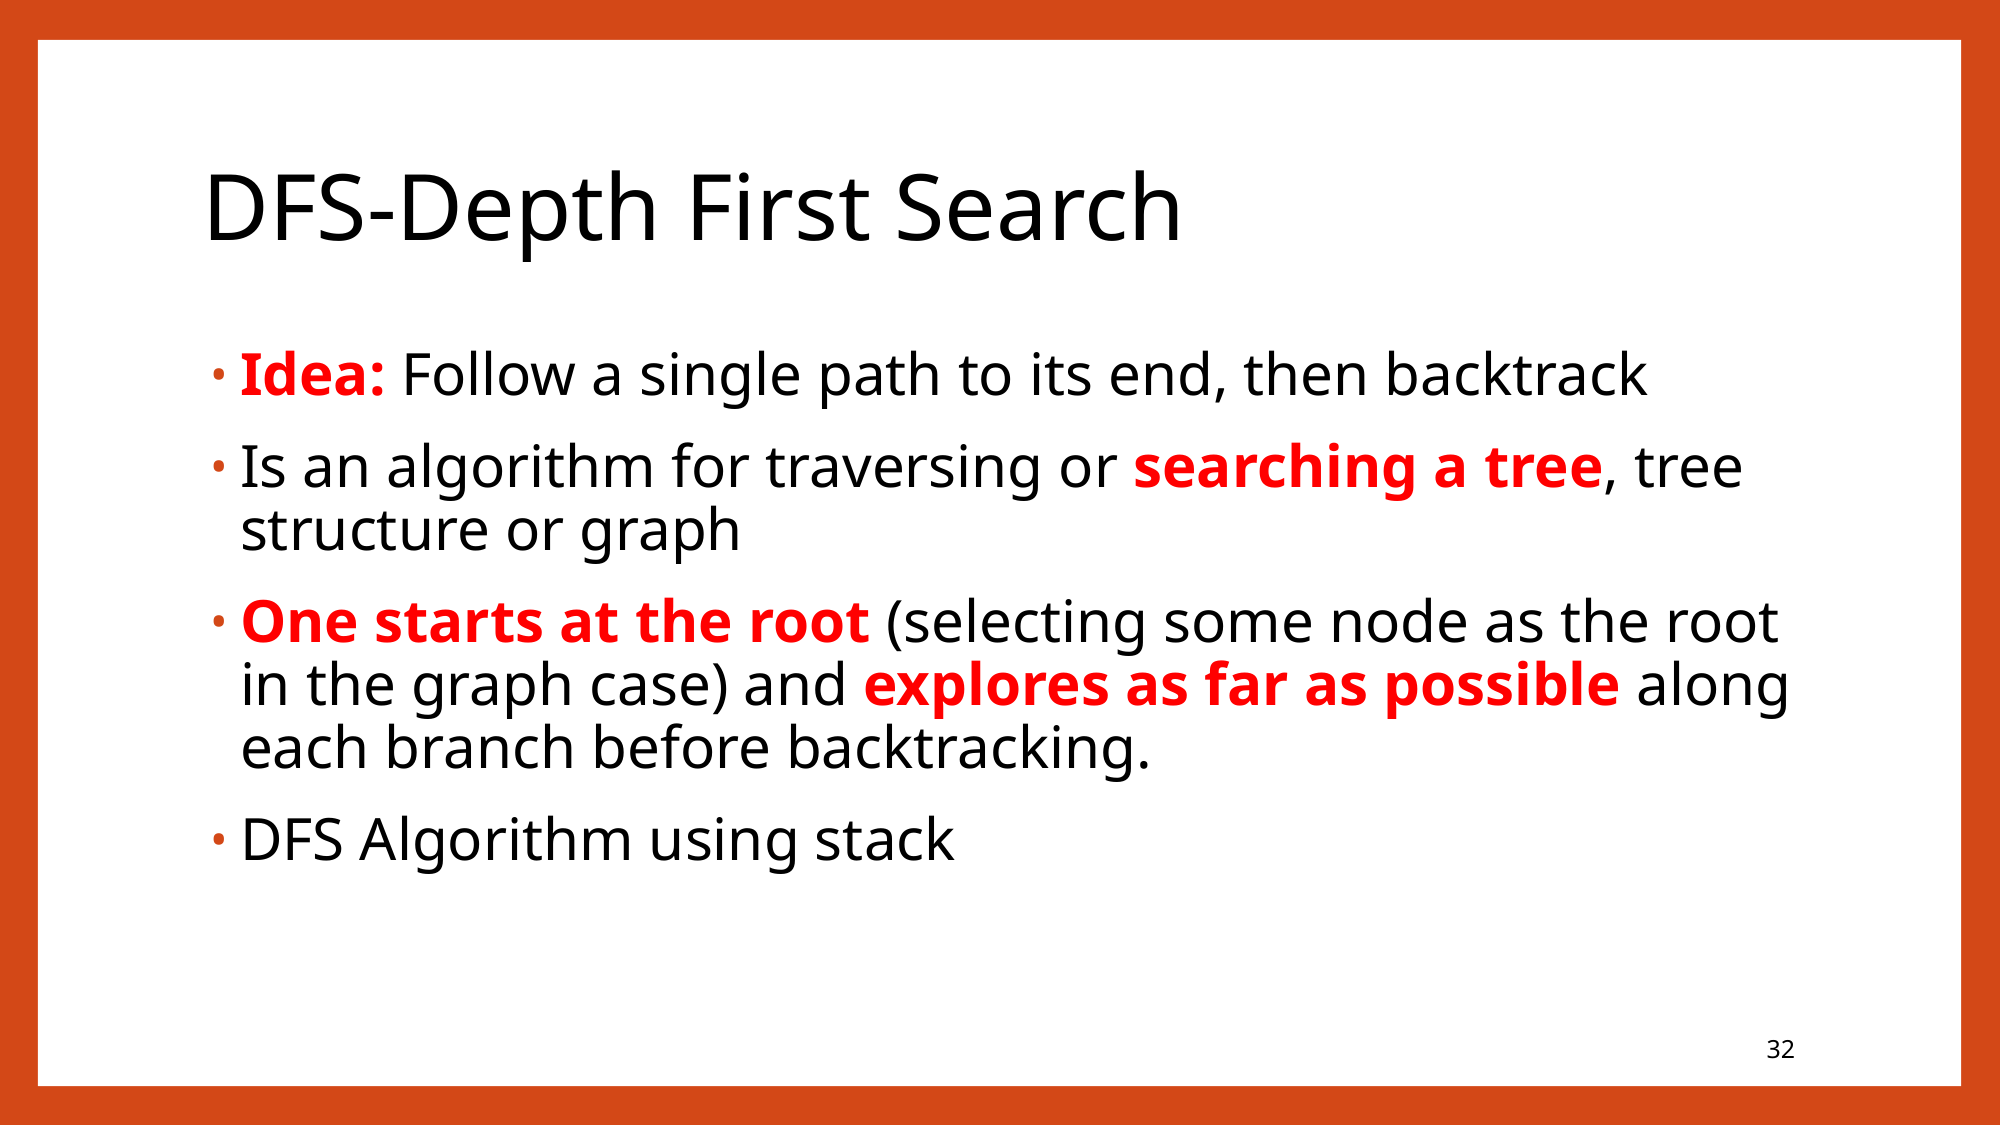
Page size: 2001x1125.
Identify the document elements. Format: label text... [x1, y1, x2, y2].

title DFS-Depth First Search [187, 99, 1808, 323]
slide_number 32 [1530, 1020, 1811, 1081]
list Idea: Follow a single path to its end, then backtrack Is an algorithm for traversing or searching a tree, tree structure or graph One starts at the root (selecting some node as the root in the graph case) and explores as far as possible along each branch before backtracking. DFS Algorithm using stack [187, 337, 1808, 1000]
